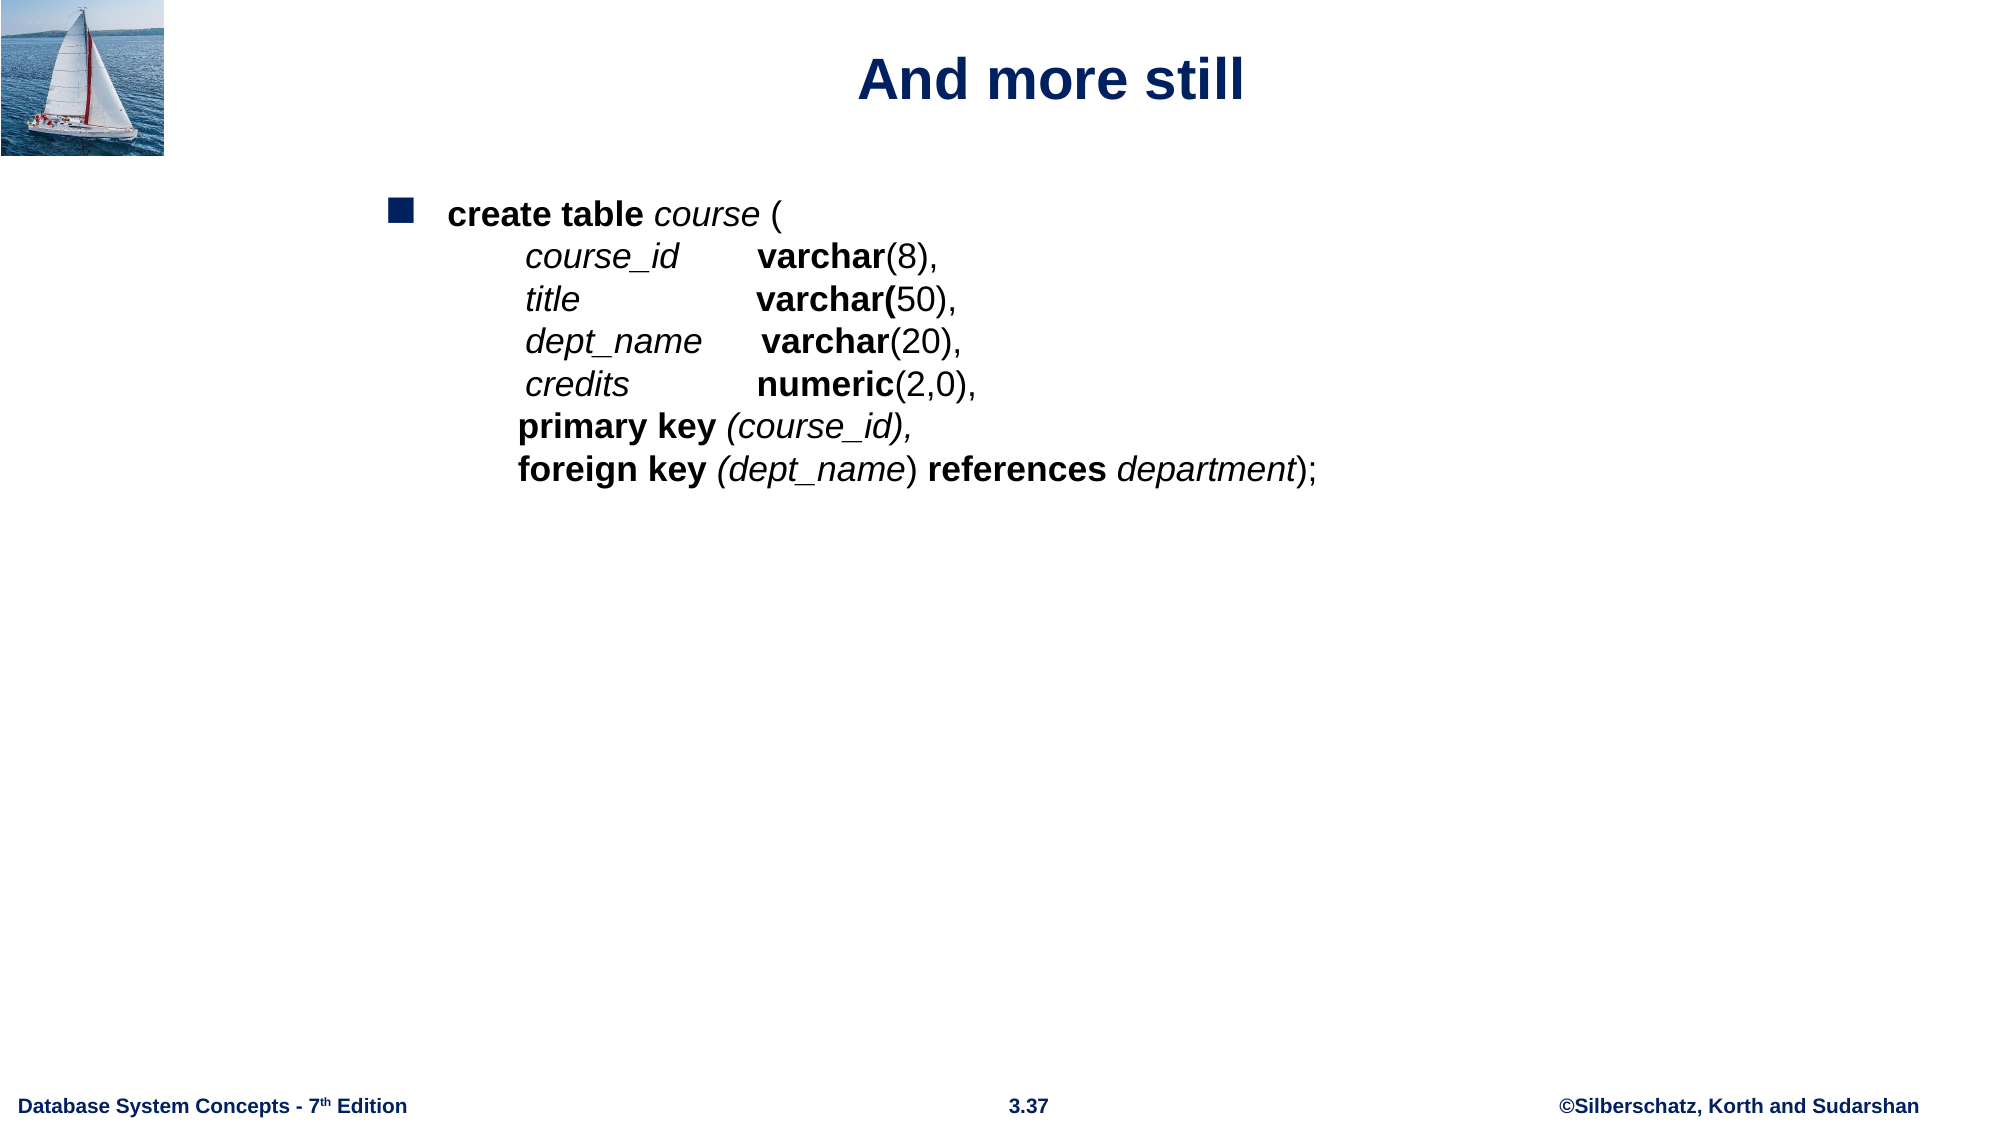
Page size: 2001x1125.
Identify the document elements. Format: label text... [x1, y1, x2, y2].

title And more still [167, 18, 1935, 120]
picture [1, 0, 164, 156]
list create table course ( course_id varchar(8), title varchar(50), dept_name varchar(20), credits numeric(2,0), primary key (course_id), foreign key (dept_name) references department); [376, 183, 1542, 792]
